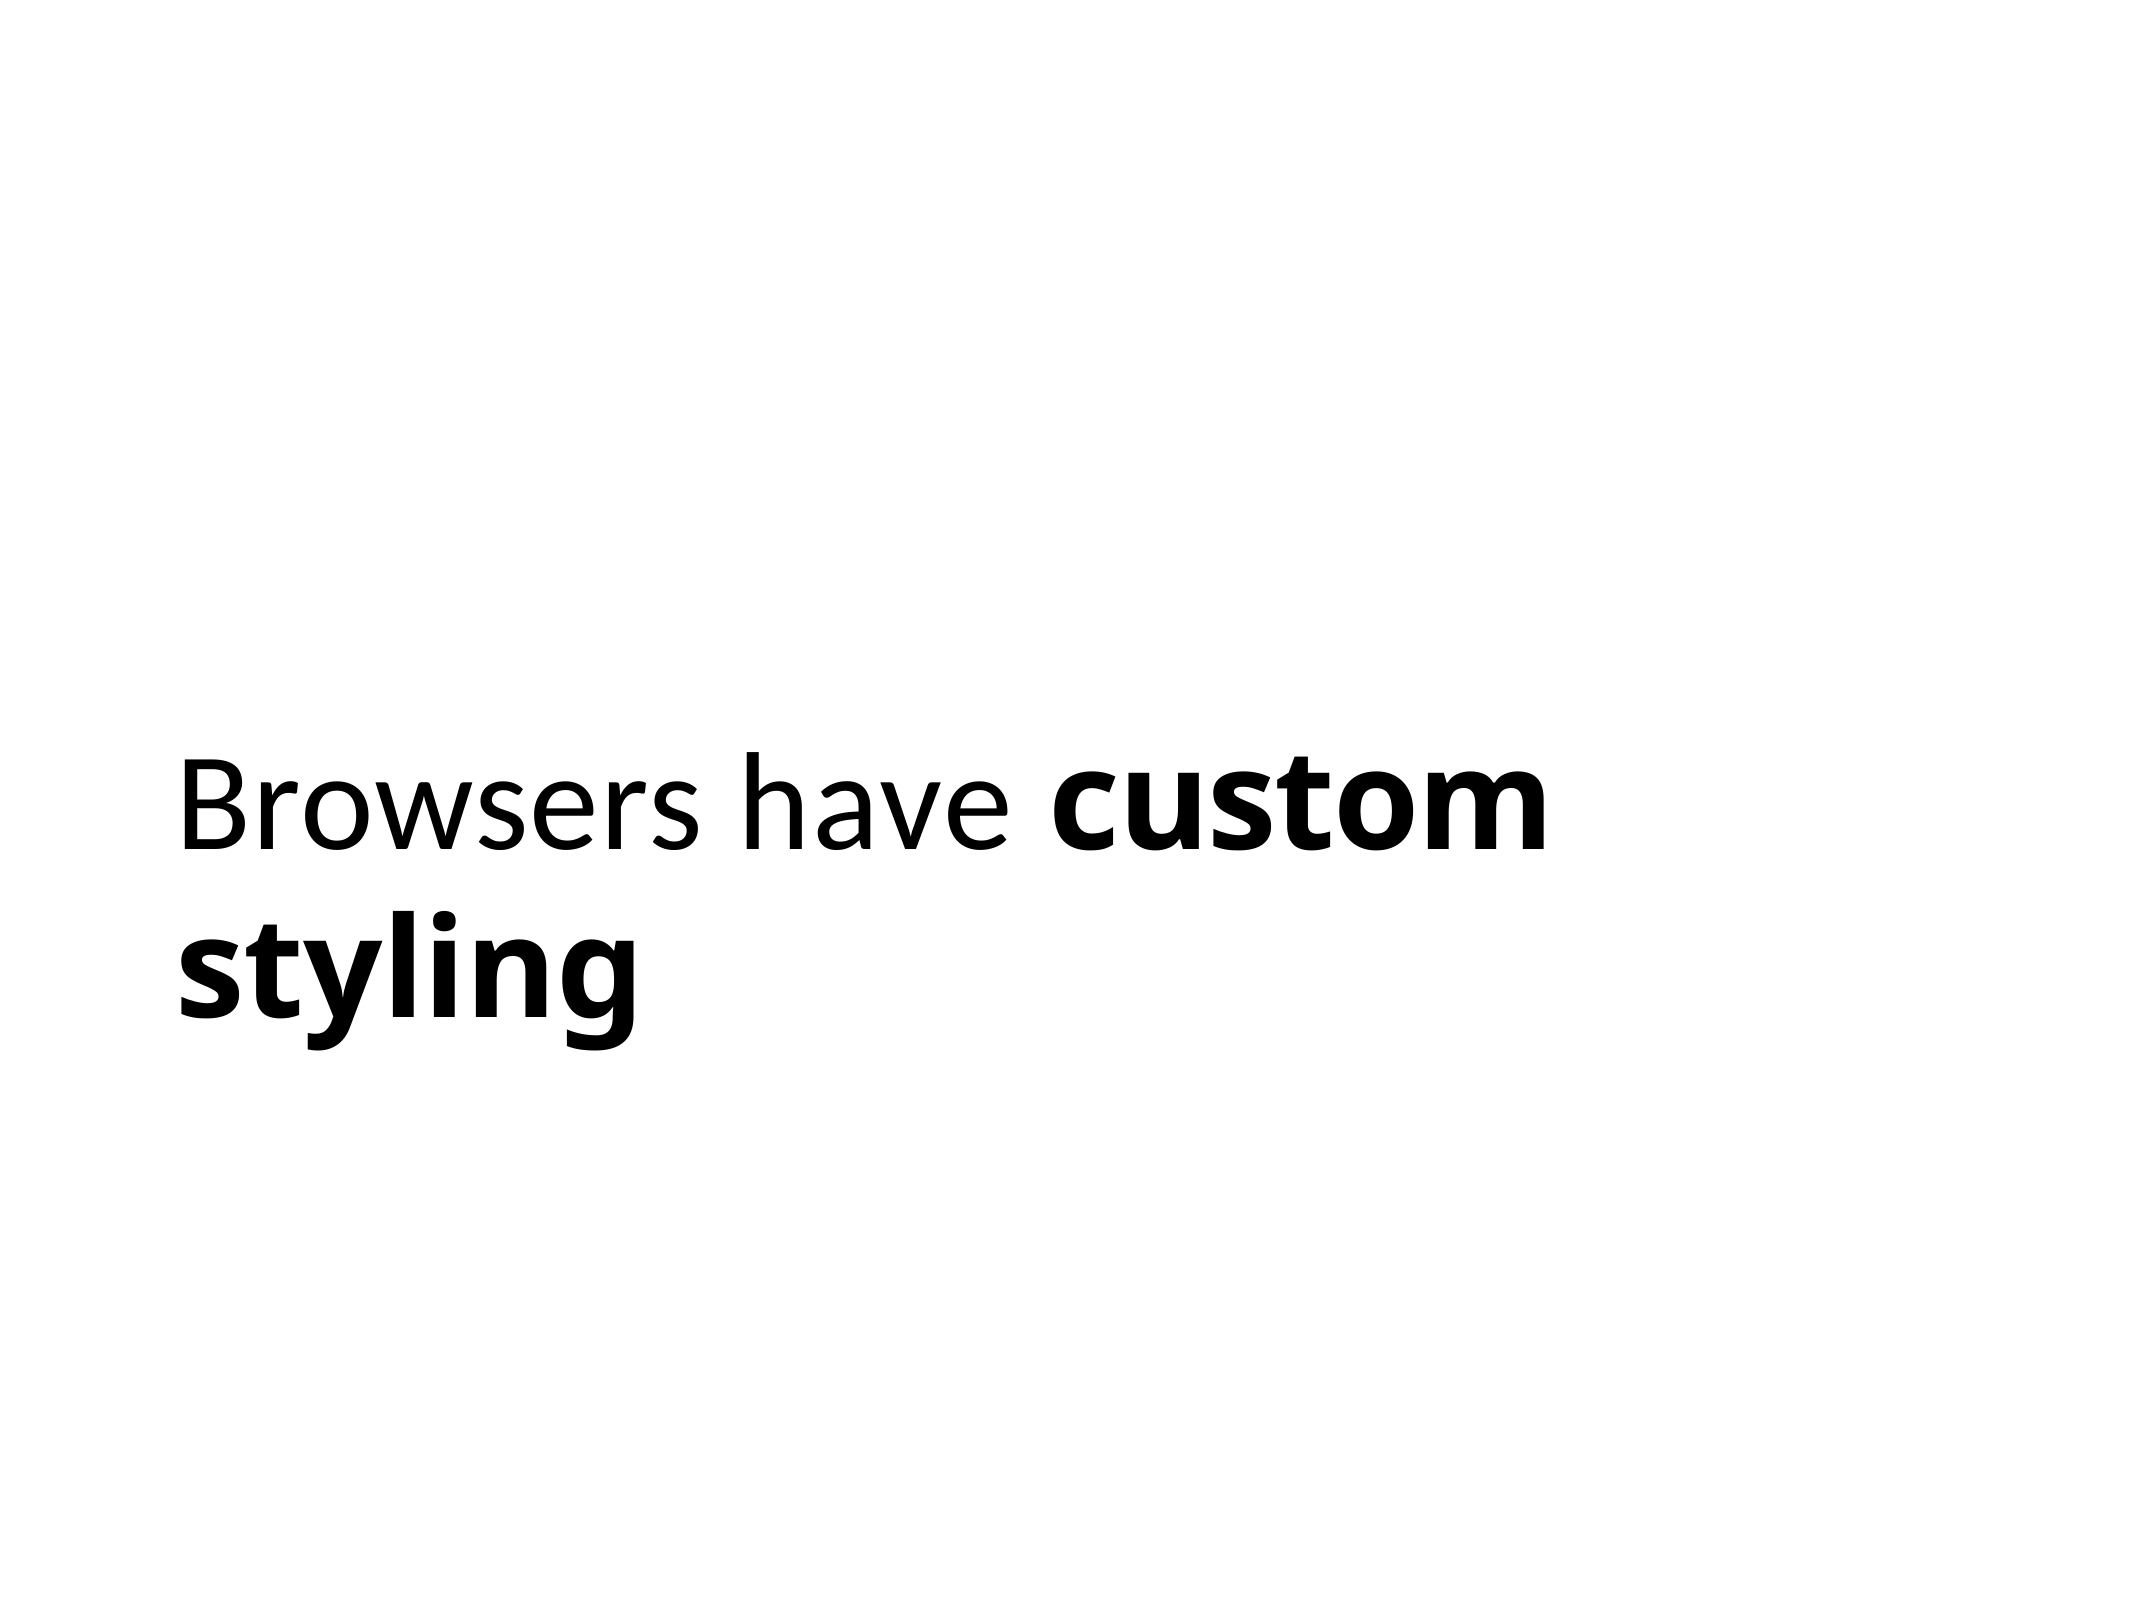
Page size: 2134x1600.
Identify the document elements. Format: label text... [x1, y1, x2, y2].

title Browsers have custom styling [173, 708, 1959, 1046]
